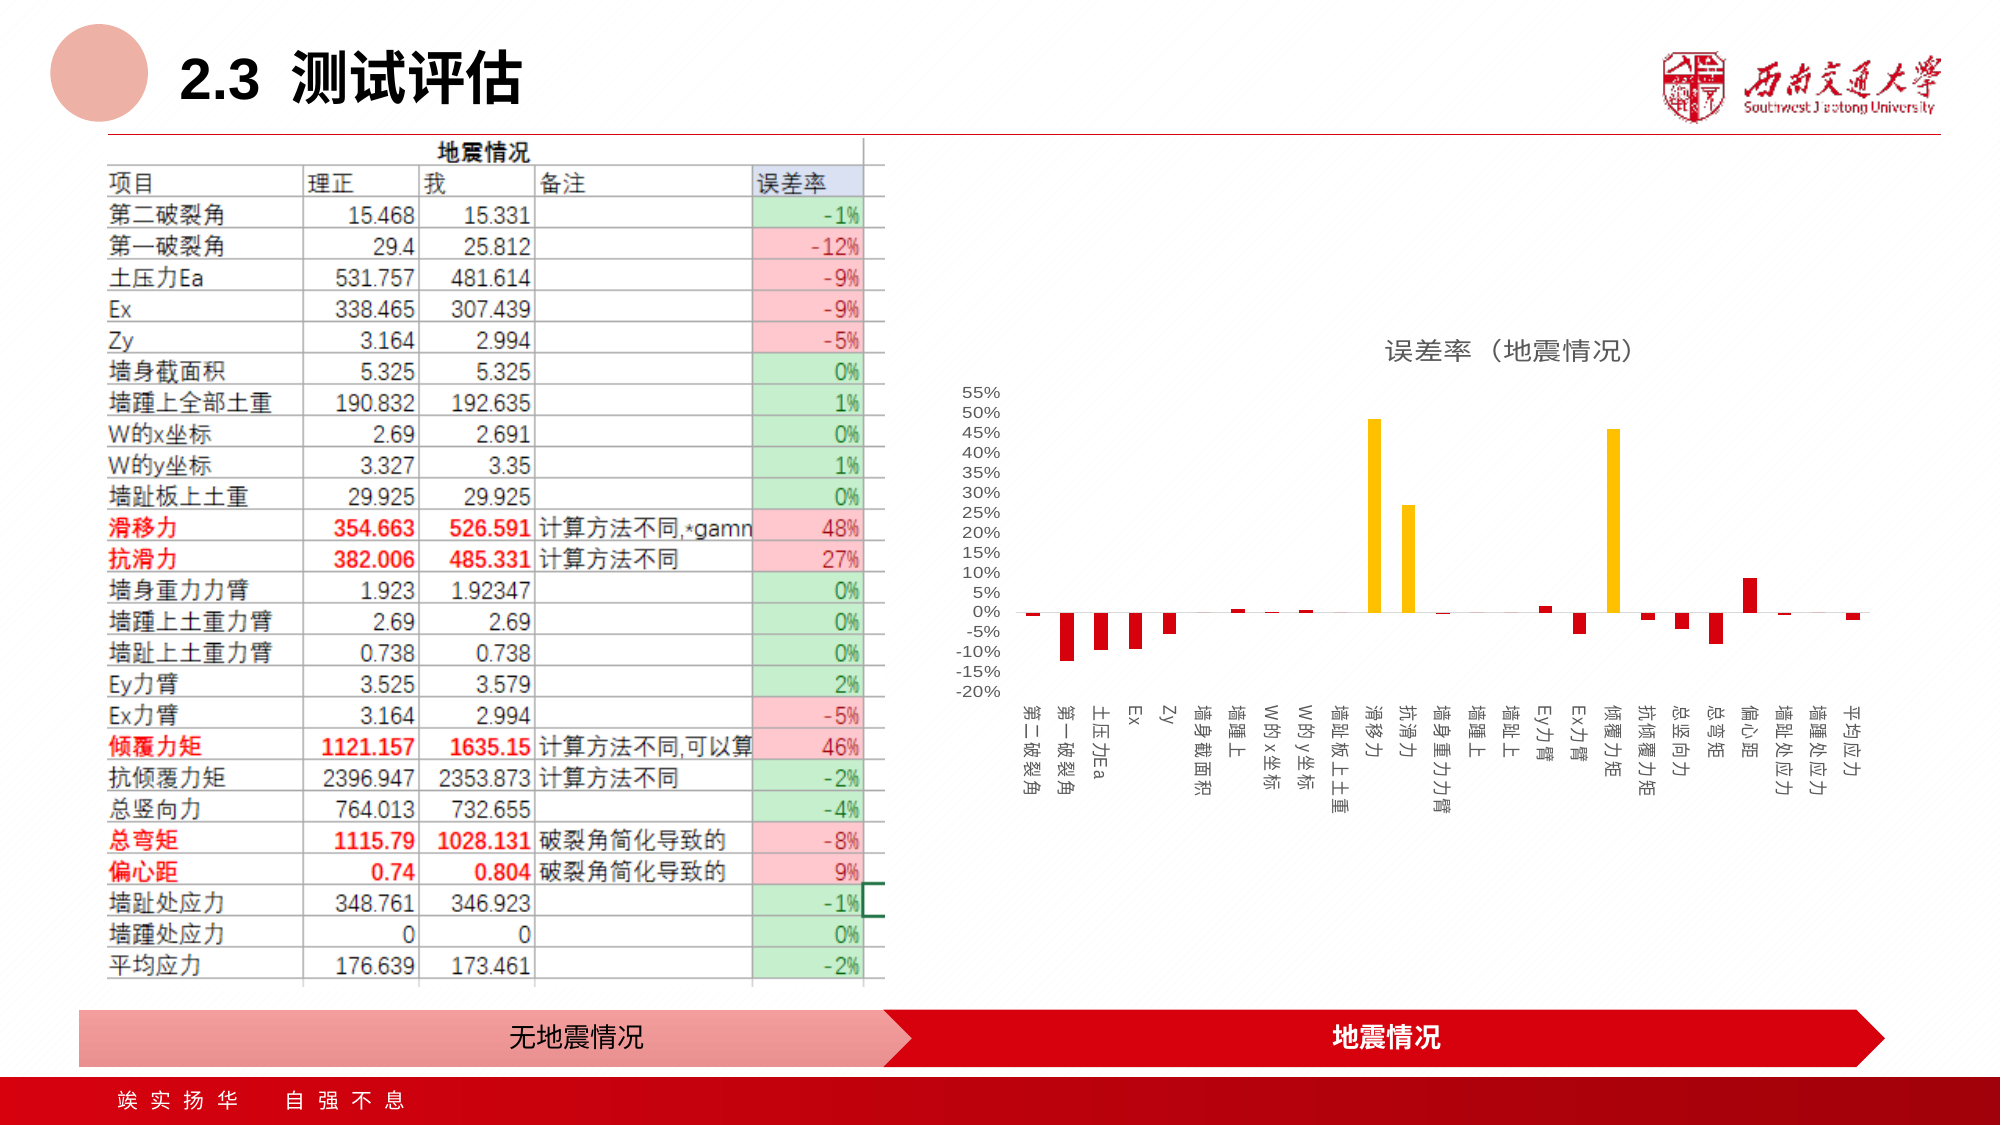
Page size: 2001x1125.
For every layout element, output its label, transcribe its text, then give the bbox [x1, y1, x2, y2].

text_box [79, 1009, 1886, 1068]
title 2.3 测试评估 [164, 41, 1946, 176]
chart [928, 323, 1902, 802]
picture [107, 138, 885, 987]
